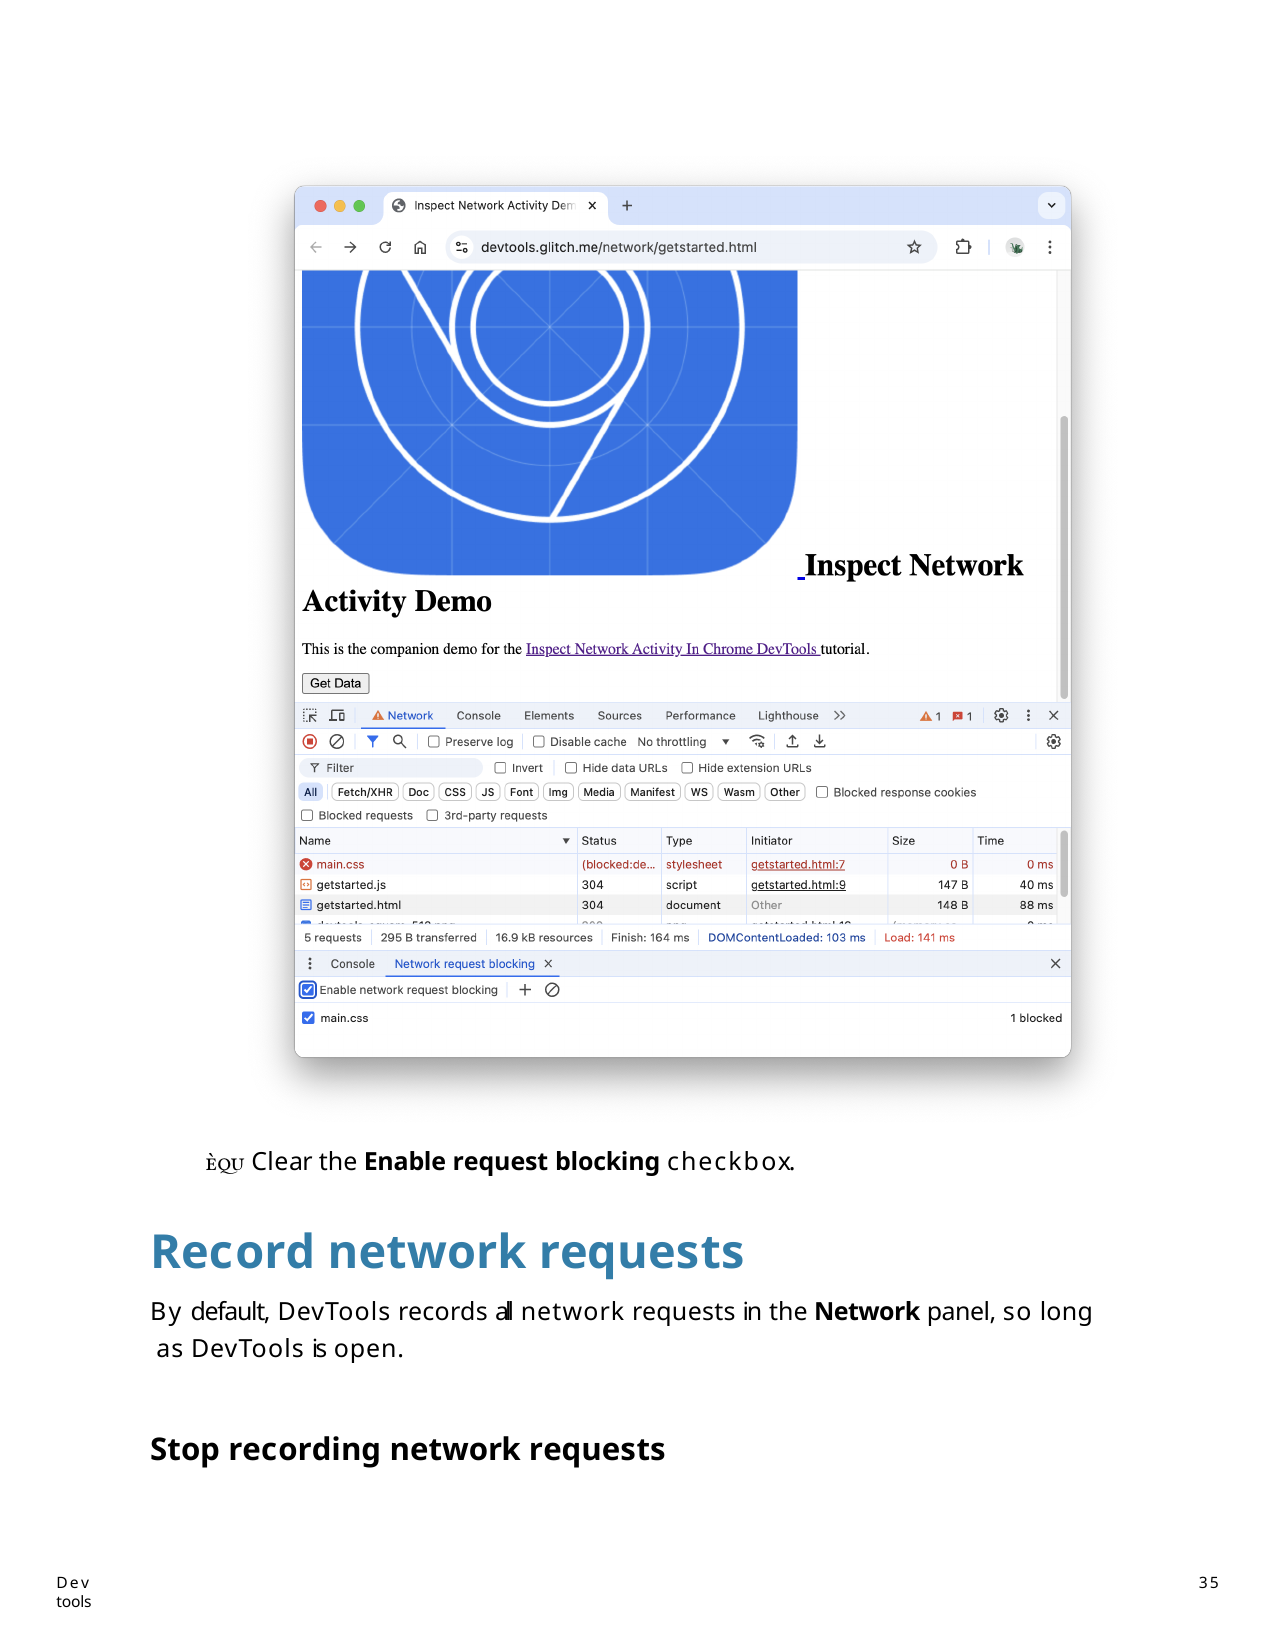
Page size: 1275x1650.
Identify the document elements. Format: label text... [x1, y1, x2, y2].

slide_number 34 [1192, 1571, 1225, 1650]
footer Dev tools [54, 1571, 128, 1650]
text_box  Clear the Enable request blocking checkbox. Record network requests By default, DevTools records all network requests in the Network panel, so long as DevTools is open. Stop recording network requests [147, 1143, 1096, 1467]
picture [240, 149, 1126, 1129]
